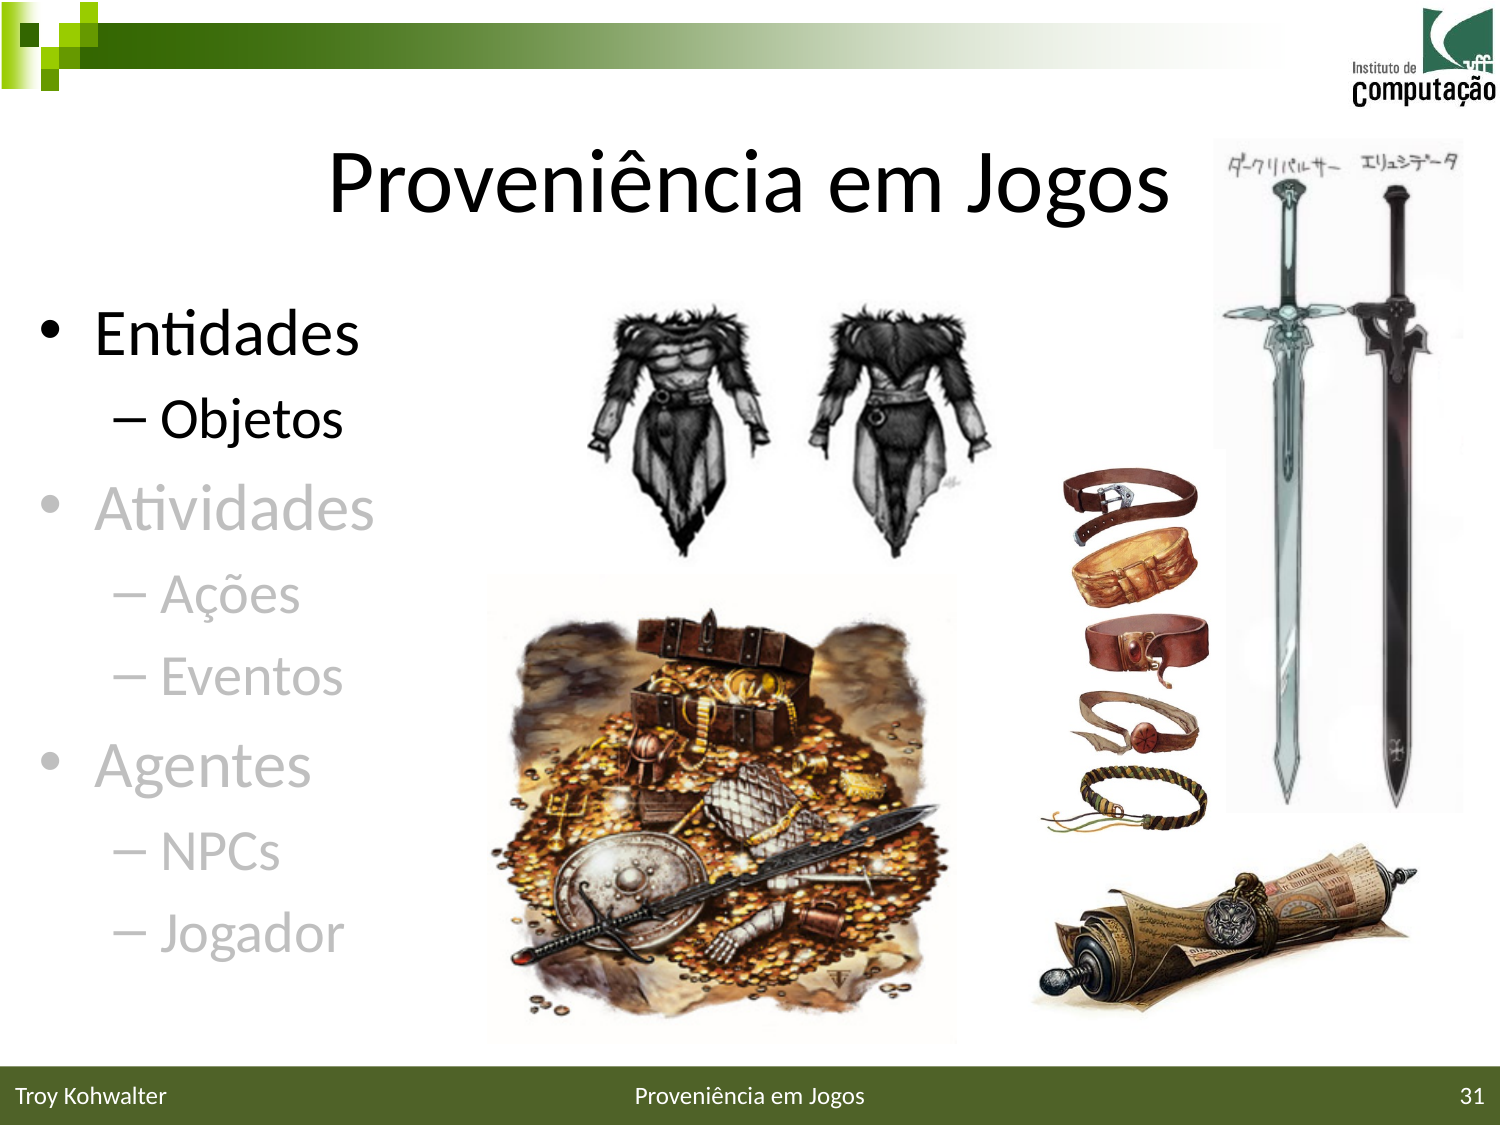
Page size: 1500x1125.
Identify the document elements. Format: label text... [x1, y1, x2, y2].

title Proveniência em Jogos [584, 302, 590, 574]
footer Proveniência em Jogos [512, 1065, 988, 1125]
title Proveniência em Jogos [75, 82, 1425, 270]
picture [487, 574, 957, 1044]
slide_number Troy Kohwalter [0, 1065, 350, 1125]
list Entidades Objetos Atividades Ações Eventos Agentes NPCs Jogador [23, 281, 1477, 1055]
slide_number 31 [1149, 1065, 1500, 1125]
picture [1012, 137, 1465, 1037]
picture [587, 299, 997, 567]
